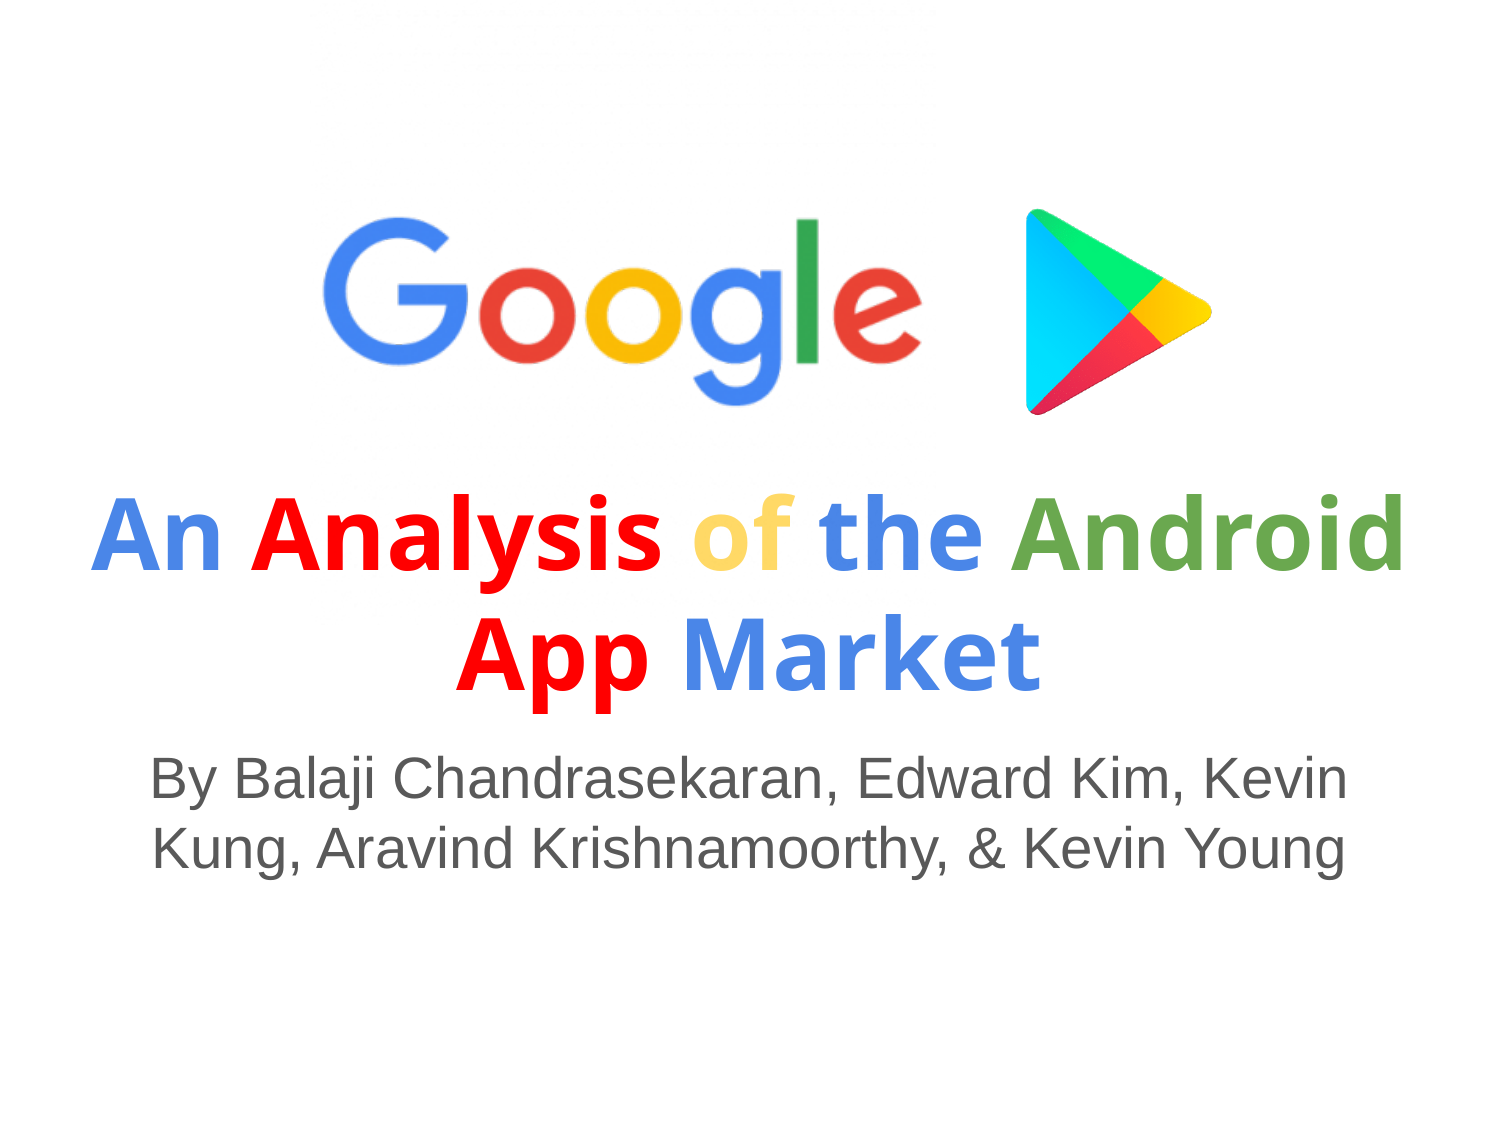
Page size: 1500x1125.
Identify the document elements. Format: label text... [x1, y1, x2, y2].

picture [985, 186, 1239, 439]
subtitle By Balaji Chandrasekaran, Edward Kim, Kevin Kung, Aravind Krishnamoorthy, & Kevin Young [51, 725, 1449, 899]
title An Analysis of the Android App Market [51, 276, 1449, 725]
picture [310, 0, 937, 626]
